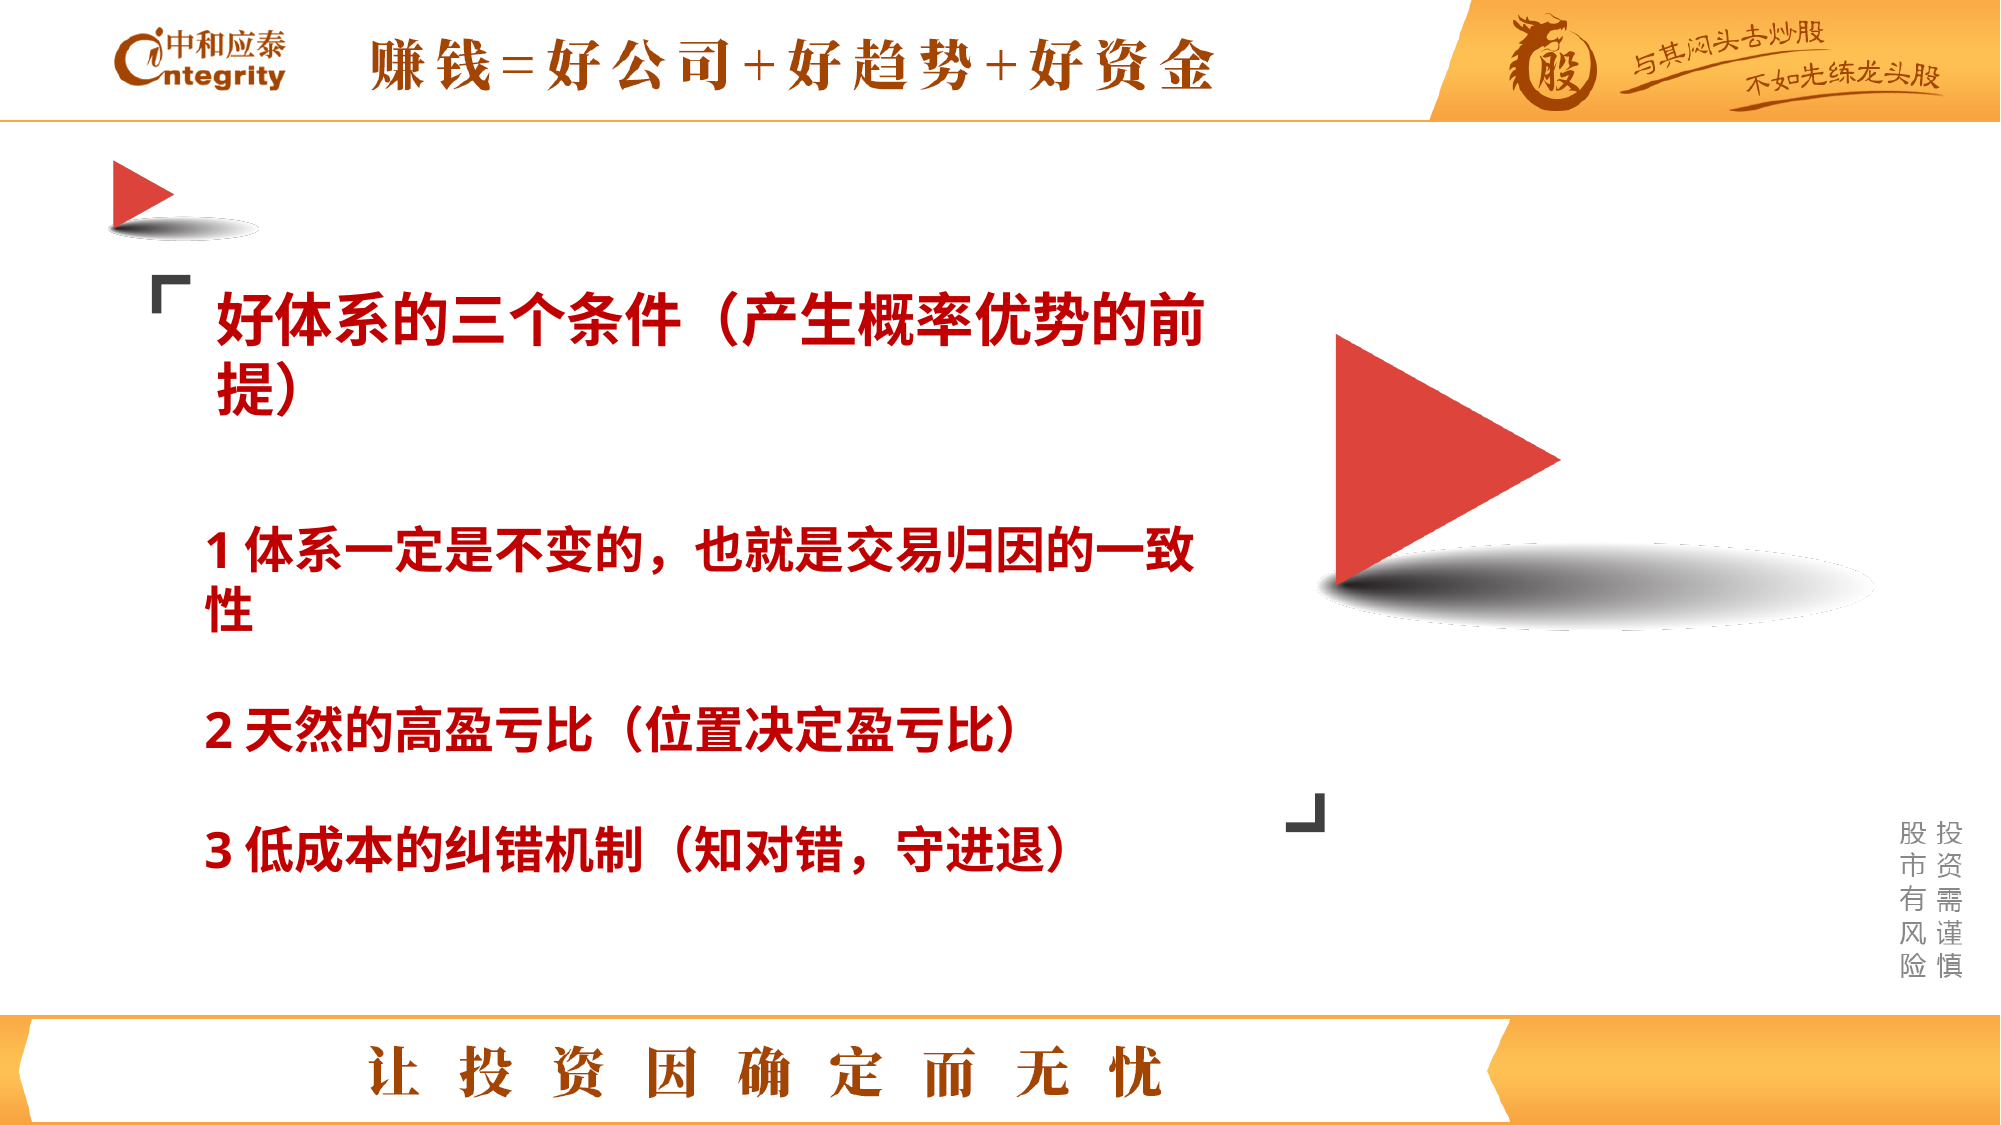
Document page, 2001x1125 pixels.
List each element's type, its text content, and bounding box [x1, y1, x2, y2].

text_box [151, 276, 191, 314]
picture [0, 0, 2000, 1125]
text_box [1285, 793, 1325, 833]
text_box 1体系一定是不变的，也就是交易归因的一致性 2天然的高盈亏比（位置决定盈亏比） 3低成本的纠错机制（知对错，守进退） [189, 510, 1258, 886]
text_box 好体系的三个条件（产生概率优势的前提） [202, 275, 1303, 431]
